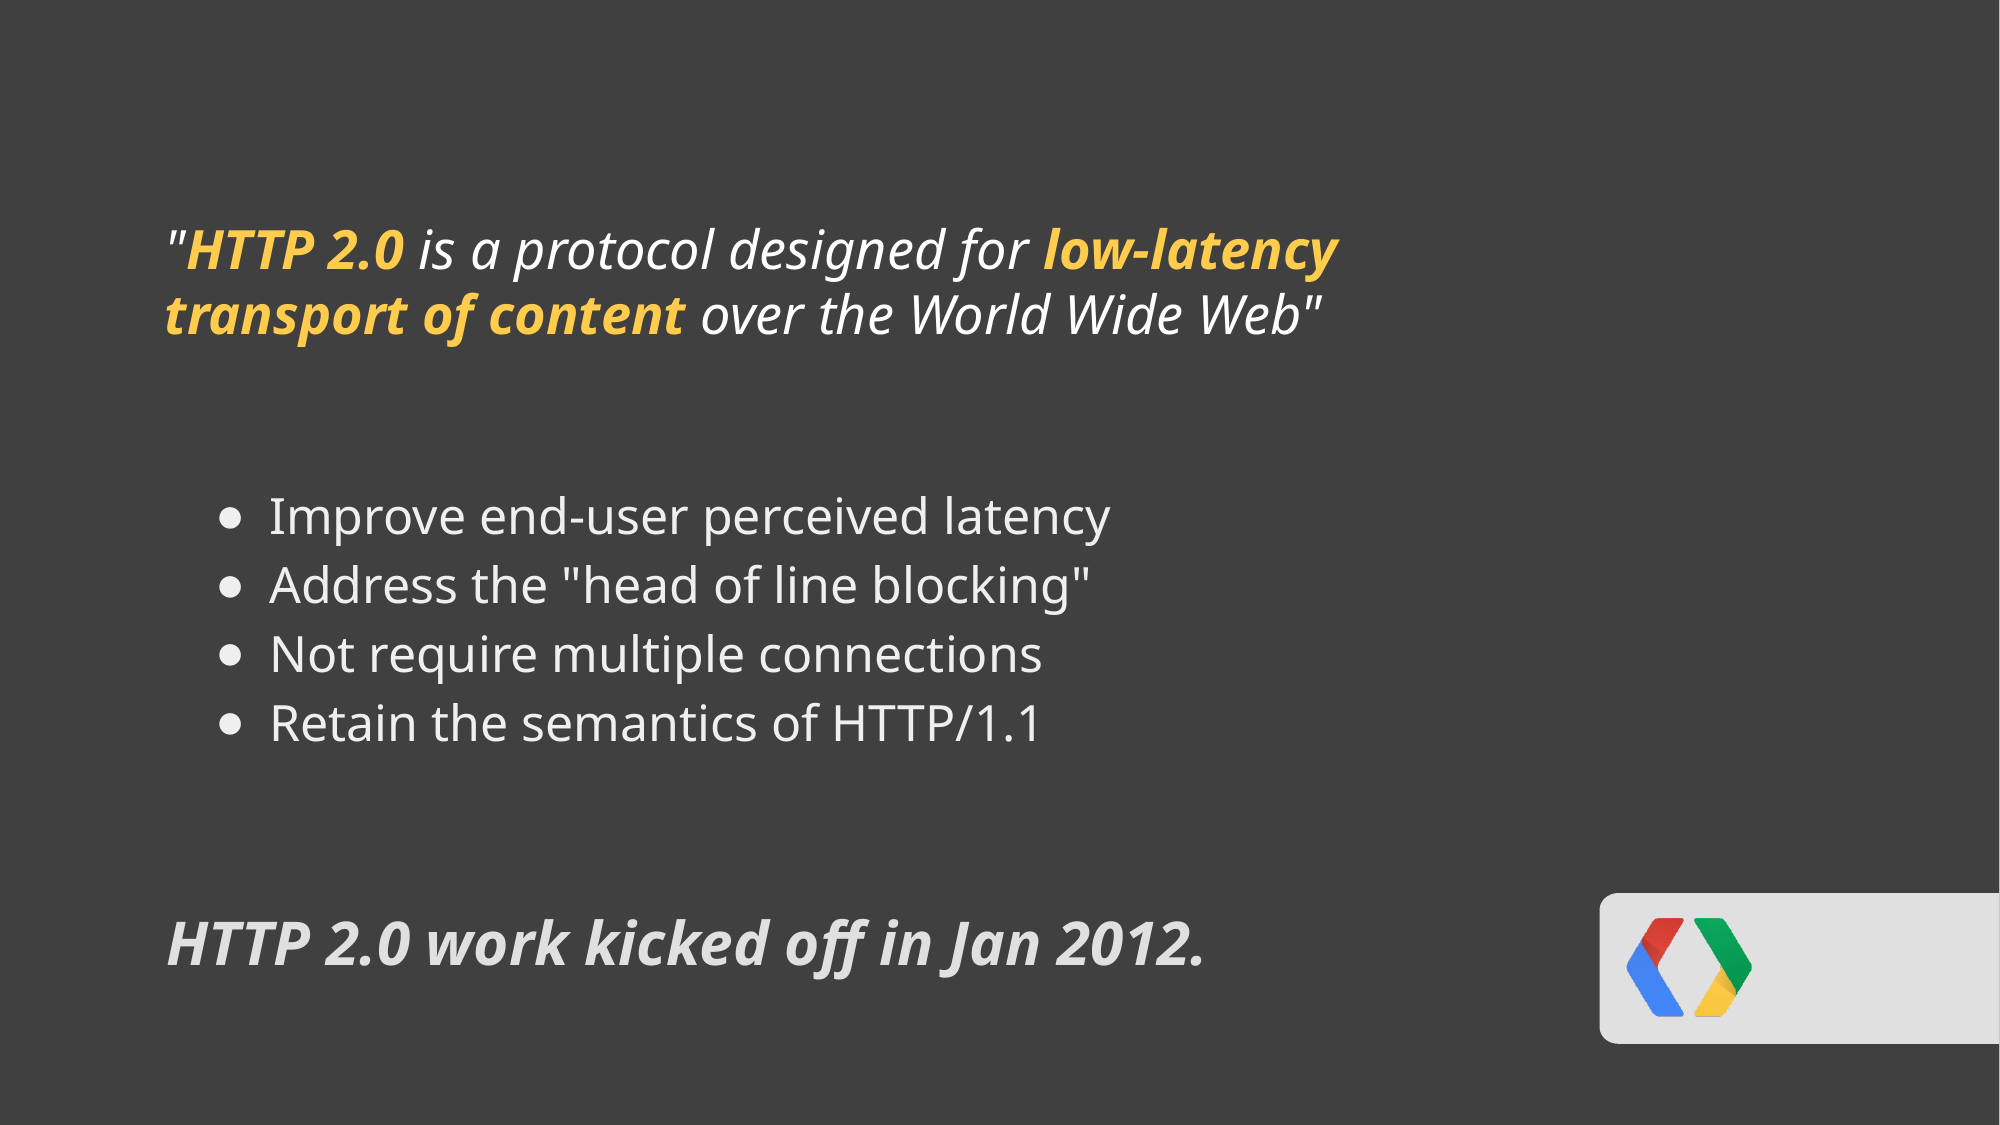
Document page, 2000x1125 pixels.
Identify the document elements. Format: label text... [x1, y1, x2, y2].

text_box "HTTP 2.0 is a protocol designed for low-latency transport of content over the World Wide Web" [149, 202, 1371, 420]
picture [1616, 910, 1760, 1025]
subtitle HTTP 2.0 work kicked off in Jan 2012. [151, 890, 1373, 1057]
title Improve end-user perceived latency Address the "head of line blocking" Not require multiple connections Retain the semantics of HTTP/1.1 [199, 449, 1618, 767]
